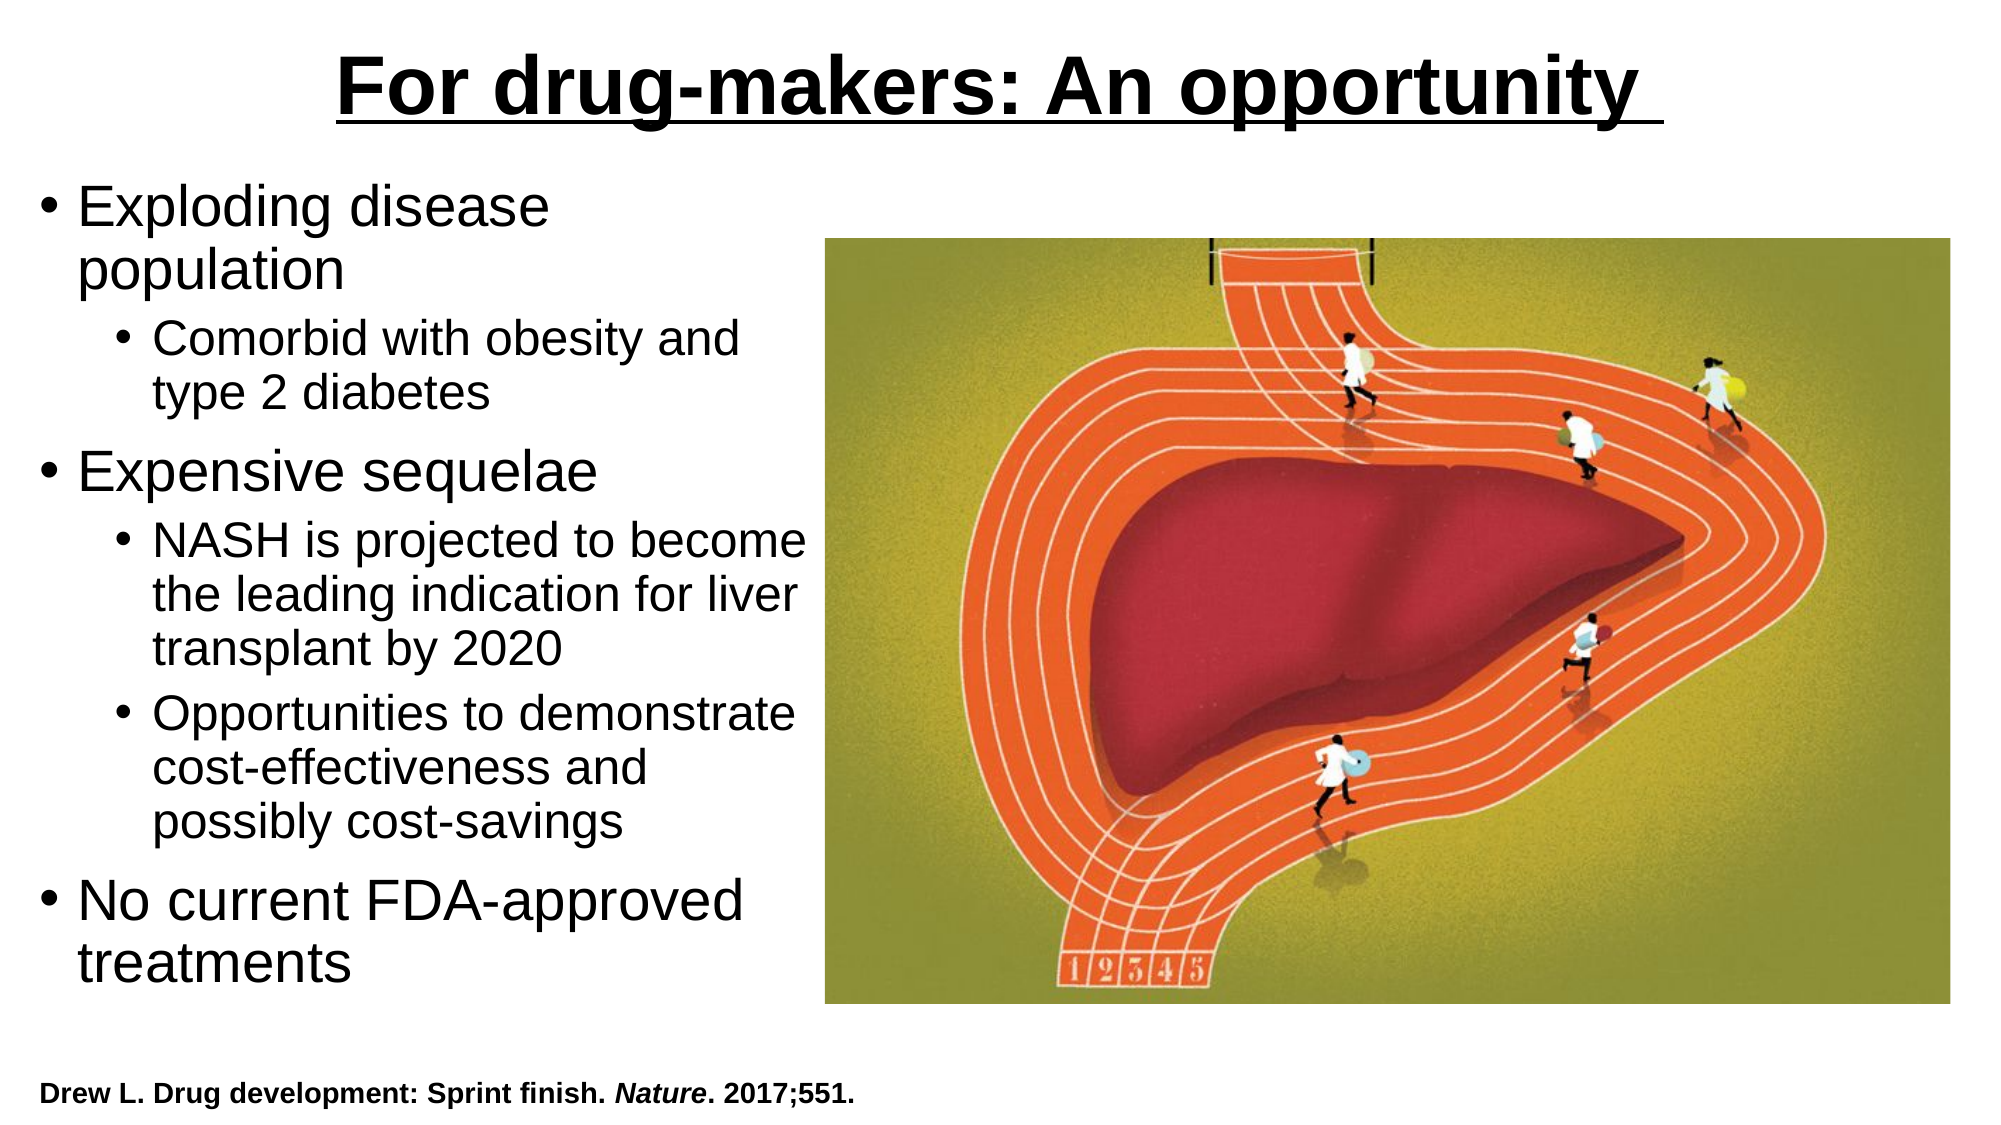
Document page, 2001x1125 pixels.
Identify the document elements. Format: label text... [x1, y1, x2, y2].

title For drug-makers: An opportunity [137, 6, 1863, 170]
picture [824, 238, 1951, 1004]
list Exploding disease population Comorbid with obesity and type 2 diabetes Expensive sequelae NASH is projected to become the leading indication for liver transplant by 2020 Opportunities to demonstrate cost-effectiveness and possibly cost-savings No current FDA-approved treatments [24, 169, 850, 1067]
text_box Drew L. Drug development: Sprint finish. Nature. 2017;551. [24, 1067, 1912, 1118]
